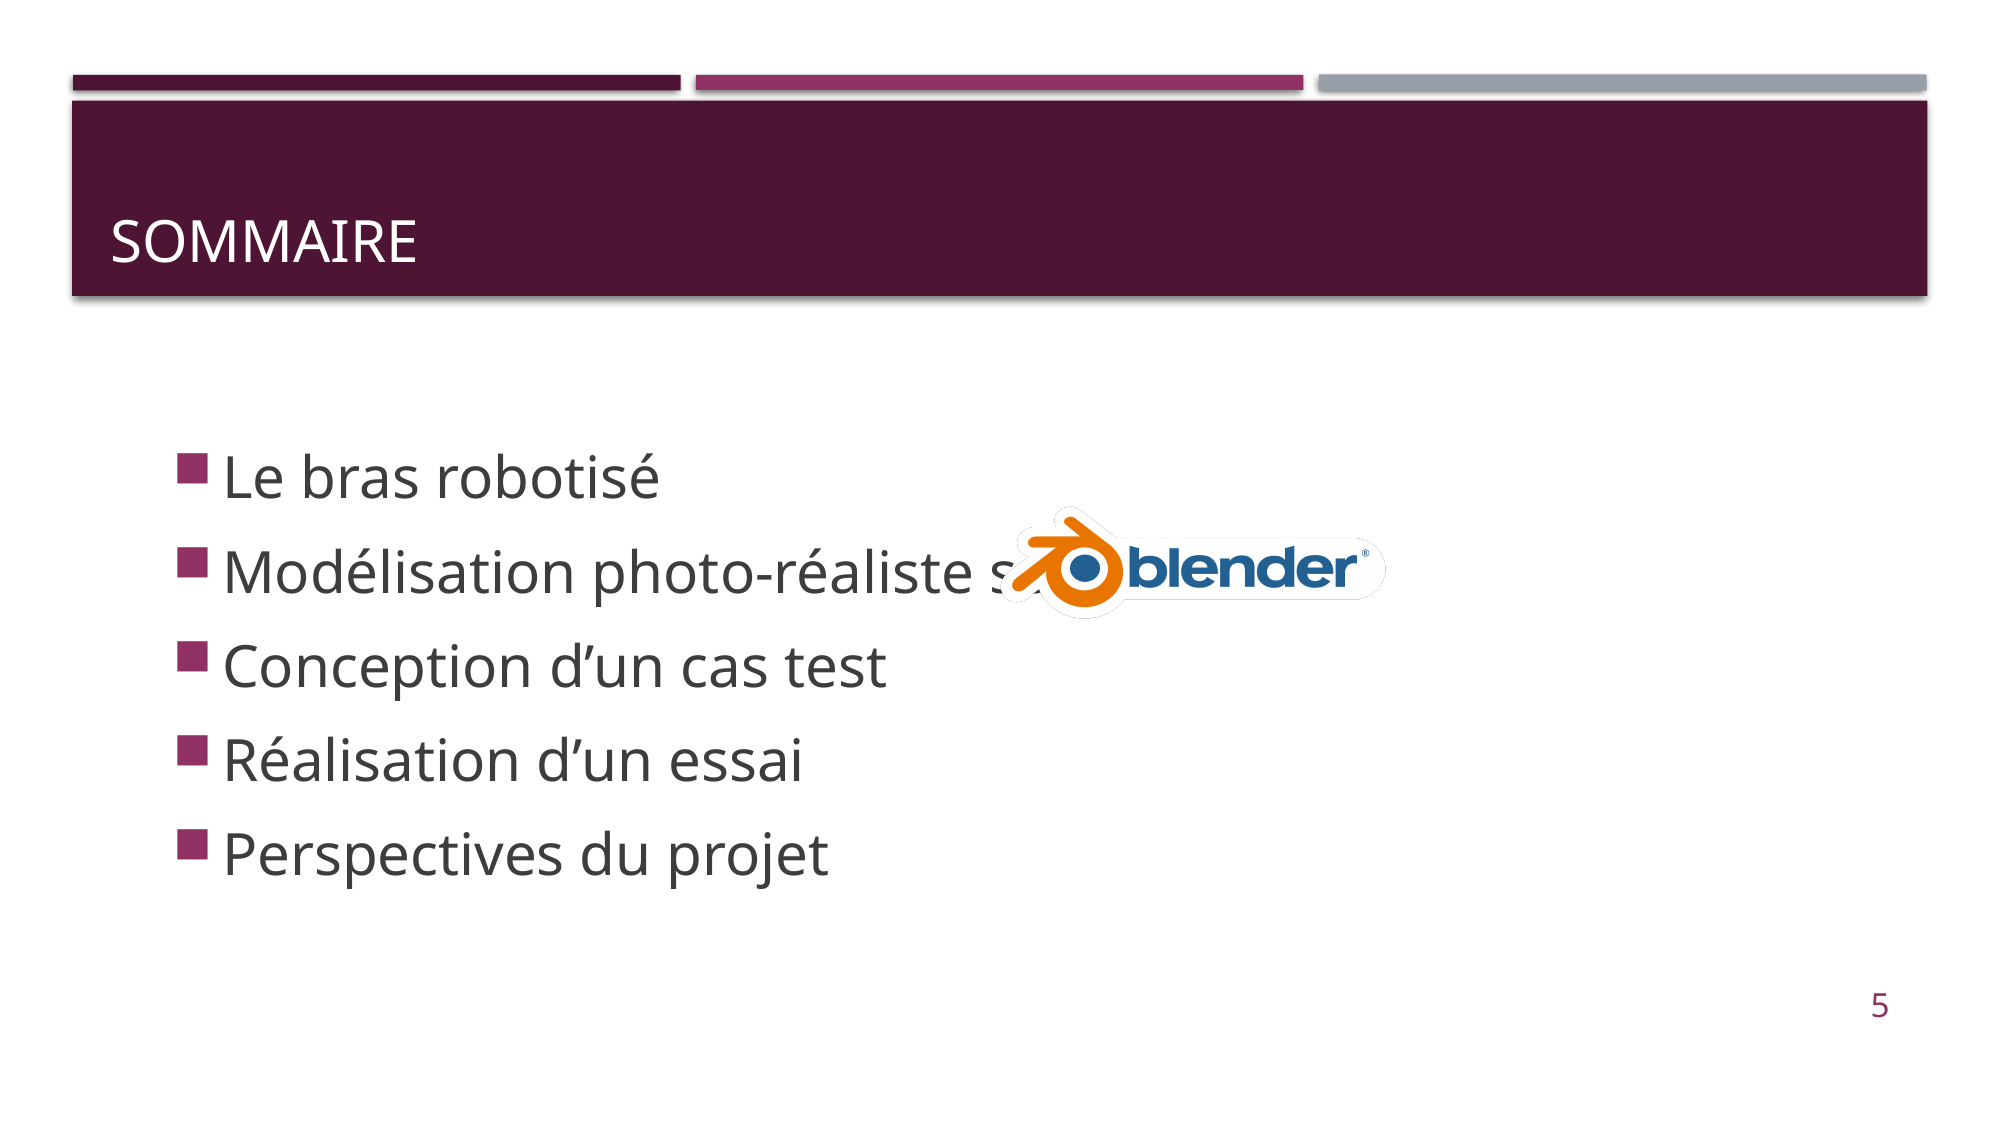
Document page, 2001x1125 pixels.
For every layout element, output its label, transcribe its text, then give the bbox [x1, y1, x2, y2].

picture [999, 502, 1388, 623]
title Sommaire [95, 115, 1905, 282]
list Le bras robotisé Modélisation photo-réaliste sous Conception d’un cas test Réalisation d’un essai Perspectives du projet [156, 350, 1254, 977]
slide_number 5 [1732, 977, 1905, 1037]
